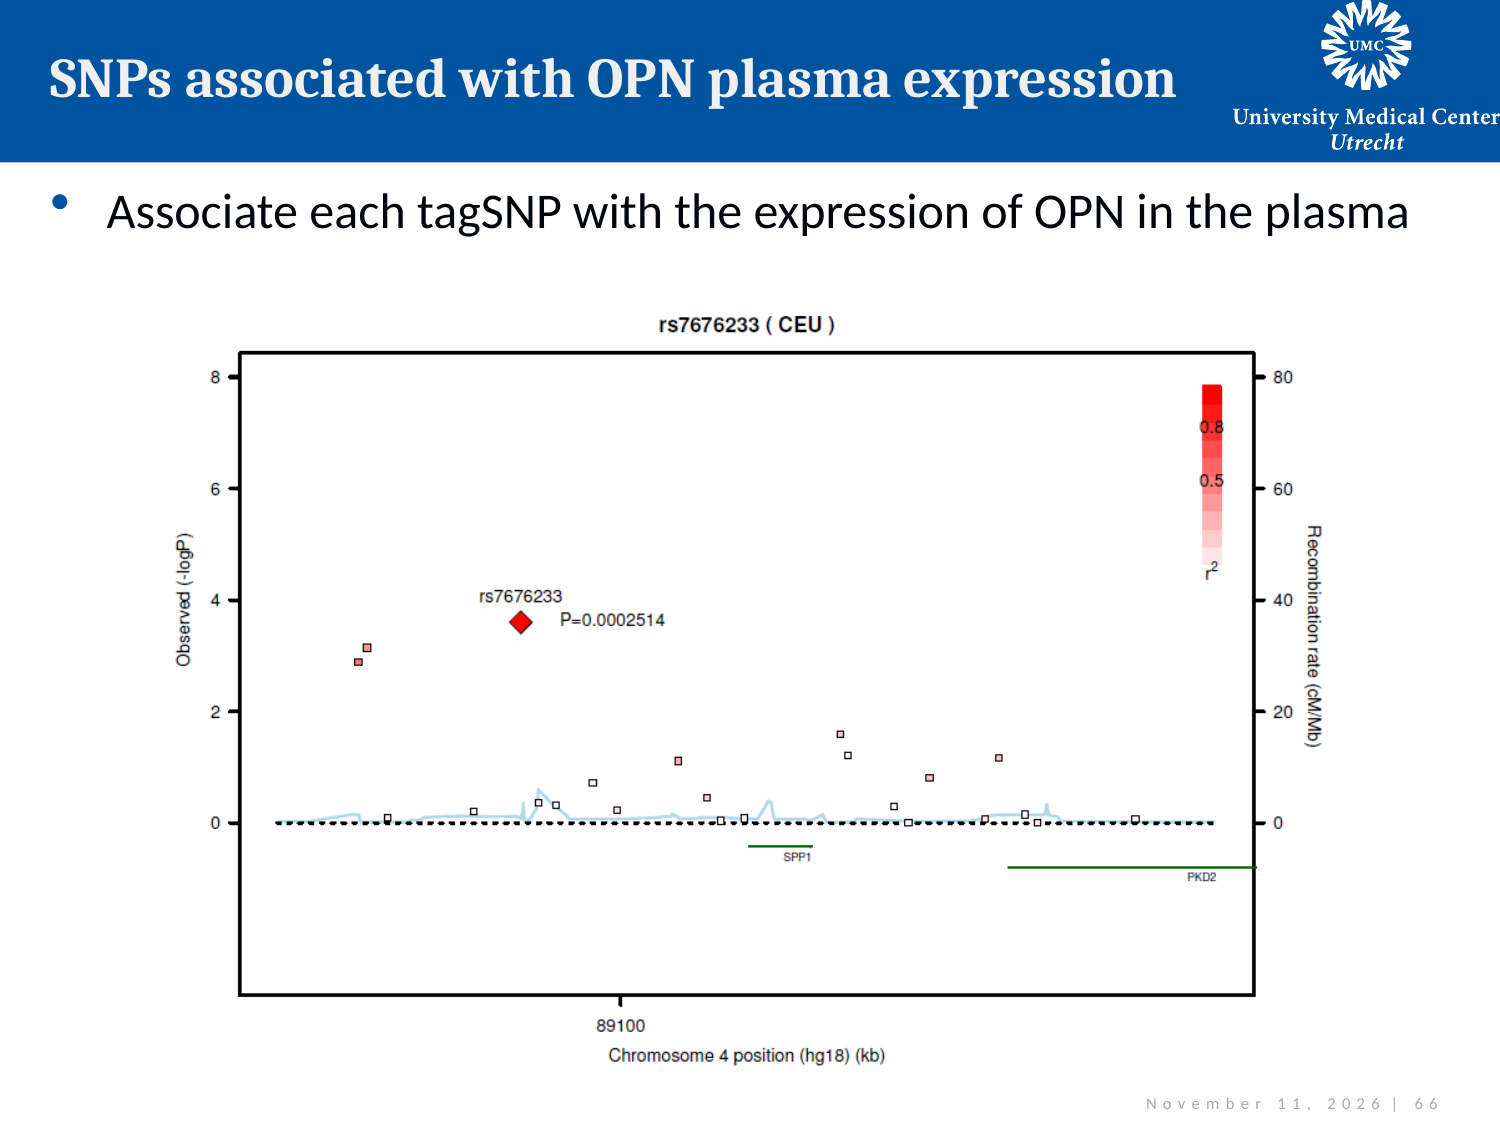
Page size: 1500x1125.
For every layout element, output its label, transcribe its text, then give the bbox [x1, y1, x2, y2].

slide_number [1068, 1087, 1453, 1118]
list Associate each tagSNP with the expression of OPN in the plasma [35, 162, 1453, 1078]
picture [162, 295, 1331, 1072]
title SNPs associated with OPN plasma expression [34, 0, 1238, 151]
